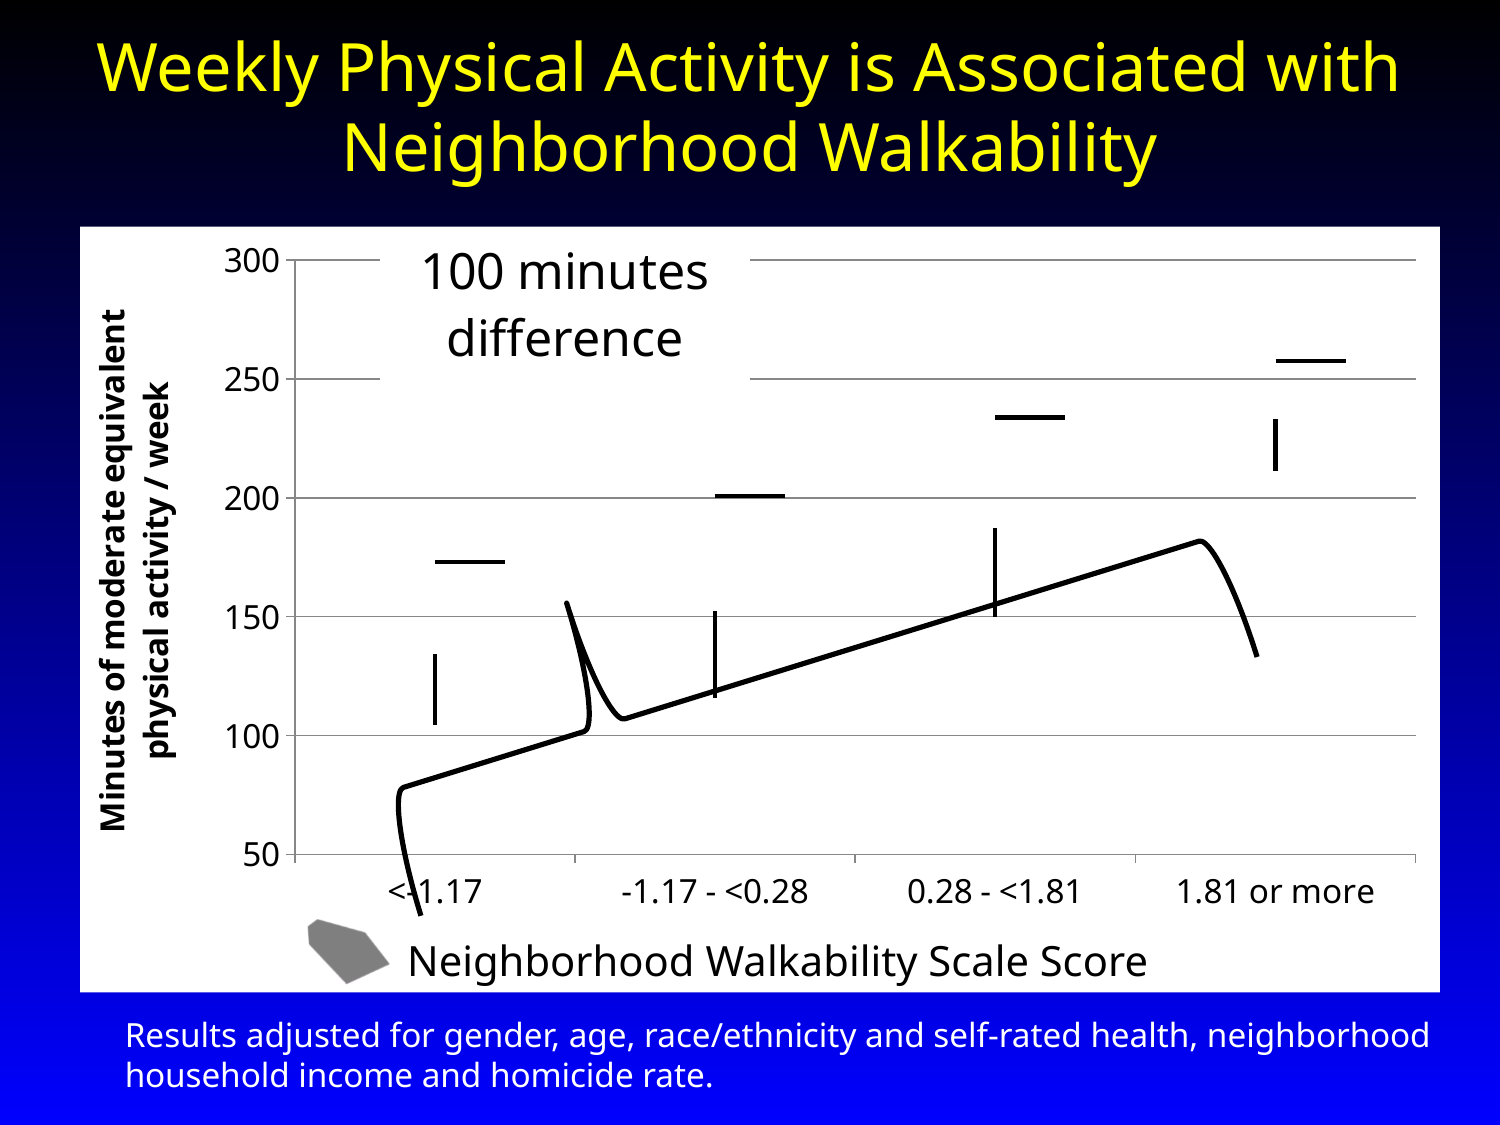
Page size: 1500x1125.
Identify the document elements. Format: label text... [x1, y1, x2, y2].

text_box Weekly Physical Activity is Associated with Neighborhood Walkability [13, 17, 1487, 193]
picture [302, 912, 396, 988]
chart [79, 226, 1441, 993]
text_box Results adjusted for gender, age, race/ethnicity and self-rated health, neighborhood household income and homicide rate. [109, 1007, 1458, 1102]
